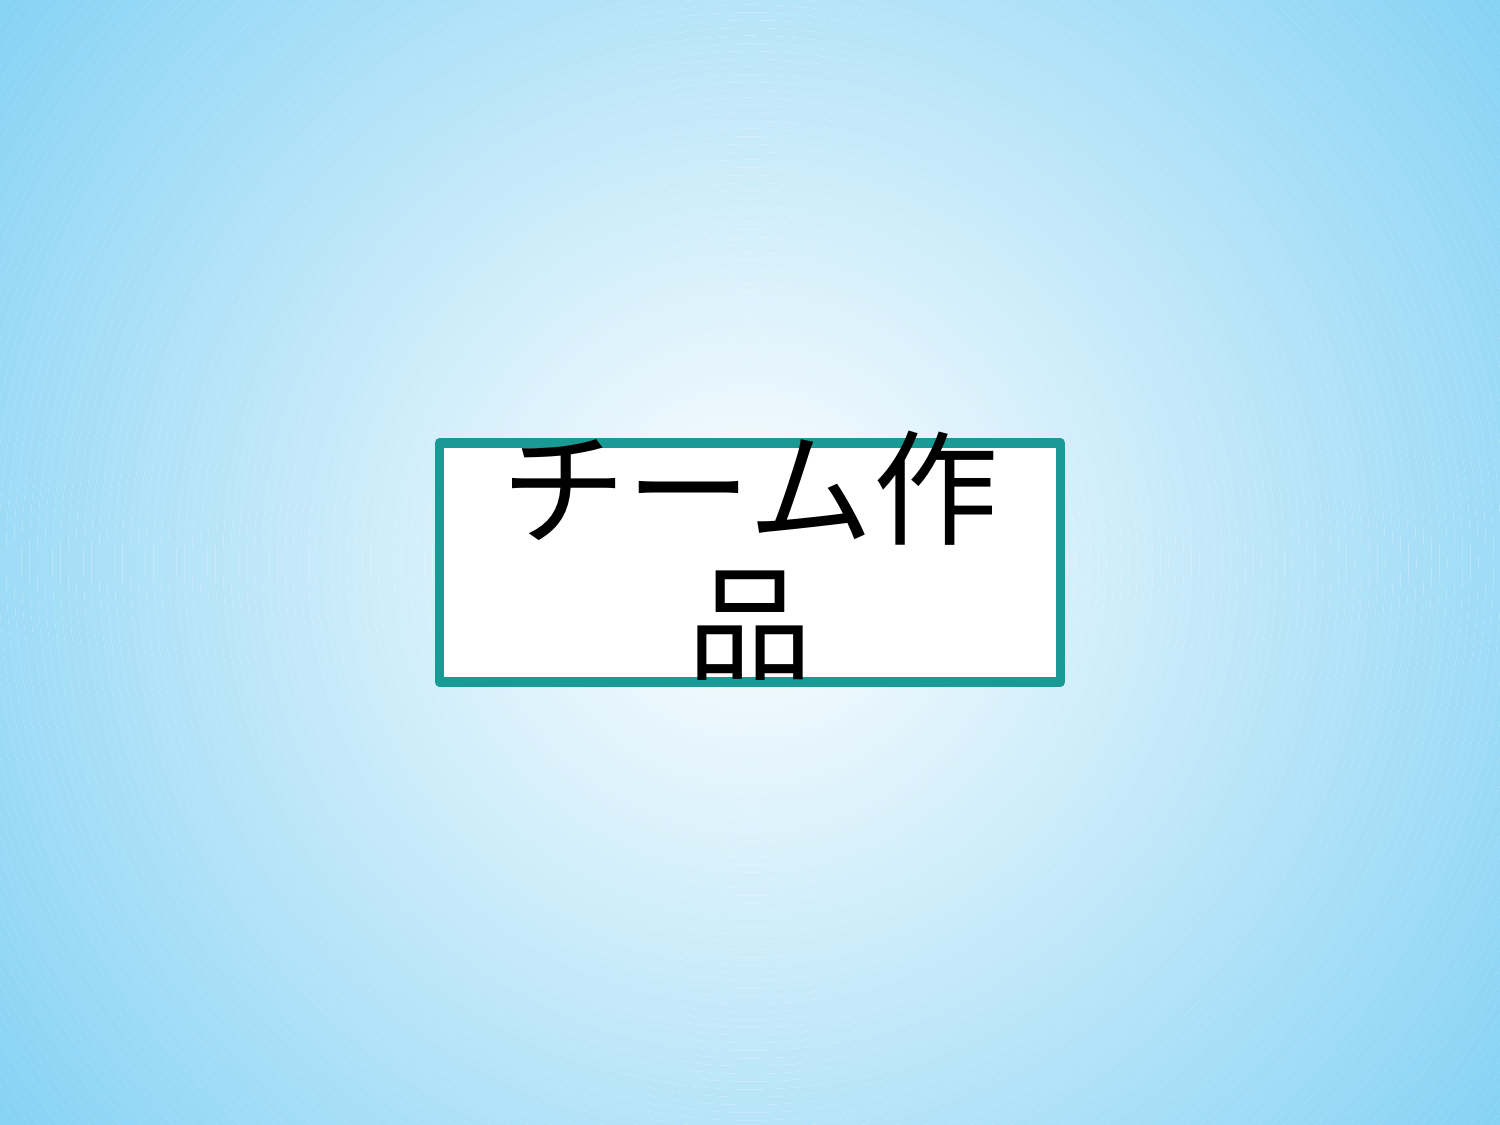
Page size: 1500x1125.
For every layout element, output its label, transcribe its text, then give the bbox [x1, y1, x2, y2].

title チーム作品 [439, 442, 1061, 683]
